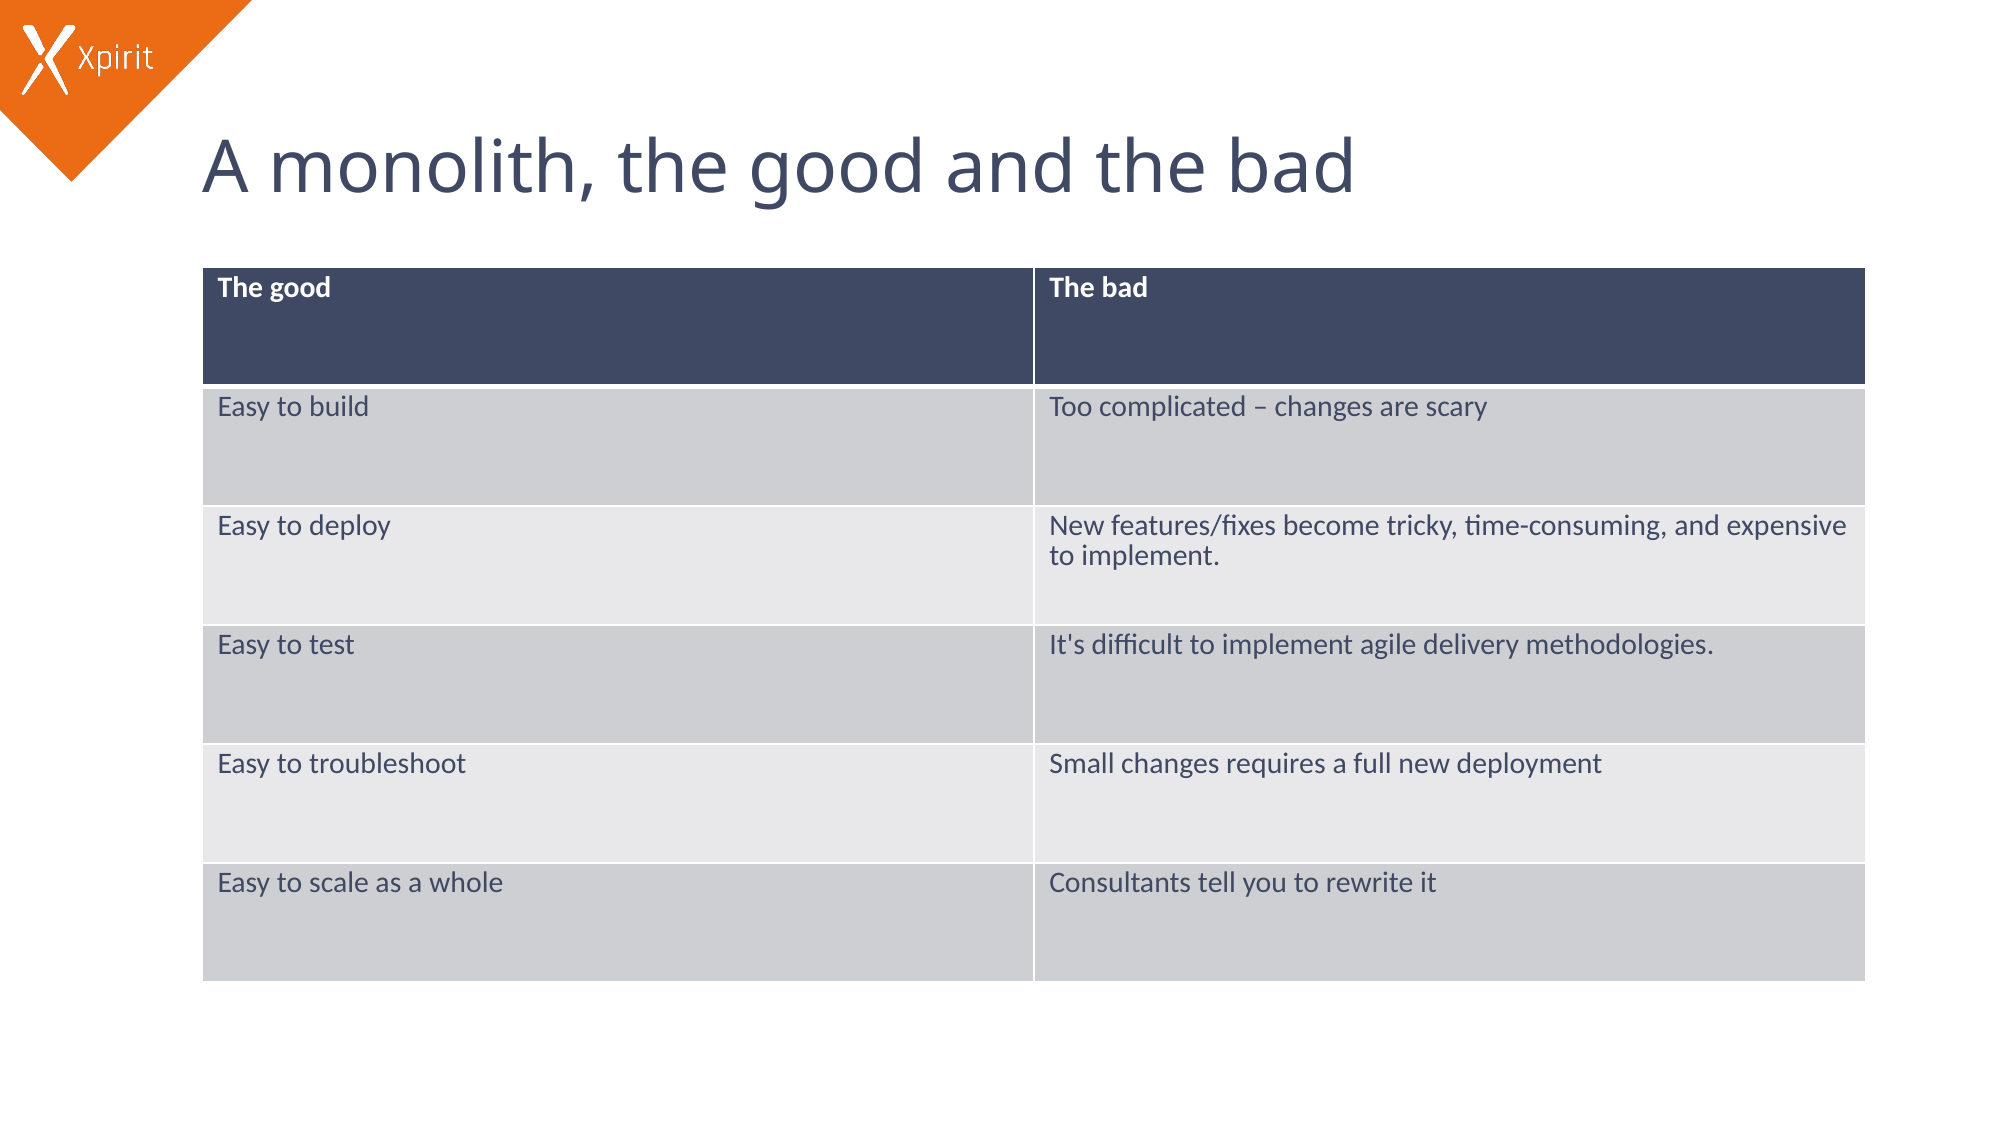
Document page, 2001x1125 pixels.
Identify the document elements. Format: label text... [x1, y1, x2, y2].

table_cell Easy to deploy [203, 507, 1033, 624]
table_cell New features/fixes become tricky, time-consuming, and expensive to implement. [1035, 507, 1865, 624]
table_cell Easy to troubleshoot [203, 745, 1033, 862]
table_header The good [203, 268, 1033, 384]
title A monolith, the good and the bad [187, 59, 1913, 278]
picture [0, 0, 255, 184]
table_cell Consultants tell you to rewrite it [1035, 864, 1865, 981]
table_cell Easy to scale as a whole [203, 864, 1033, 981]
table_header The bad [1035, 268, 1865, 384]
table_cell It's difficult to implement agile delivery methodologies. [1035, 626, 1865, 743]
table_cell Easy to build [203, 389, 1033, 505]
table_cell Small changes requires a full new deployment [1035, 745, 1865, 862]
table_cell Too complicated – changes are scary [1035, 389, 1865, 505]
table_cell Easy to test [203, 626, 1033, 743]
